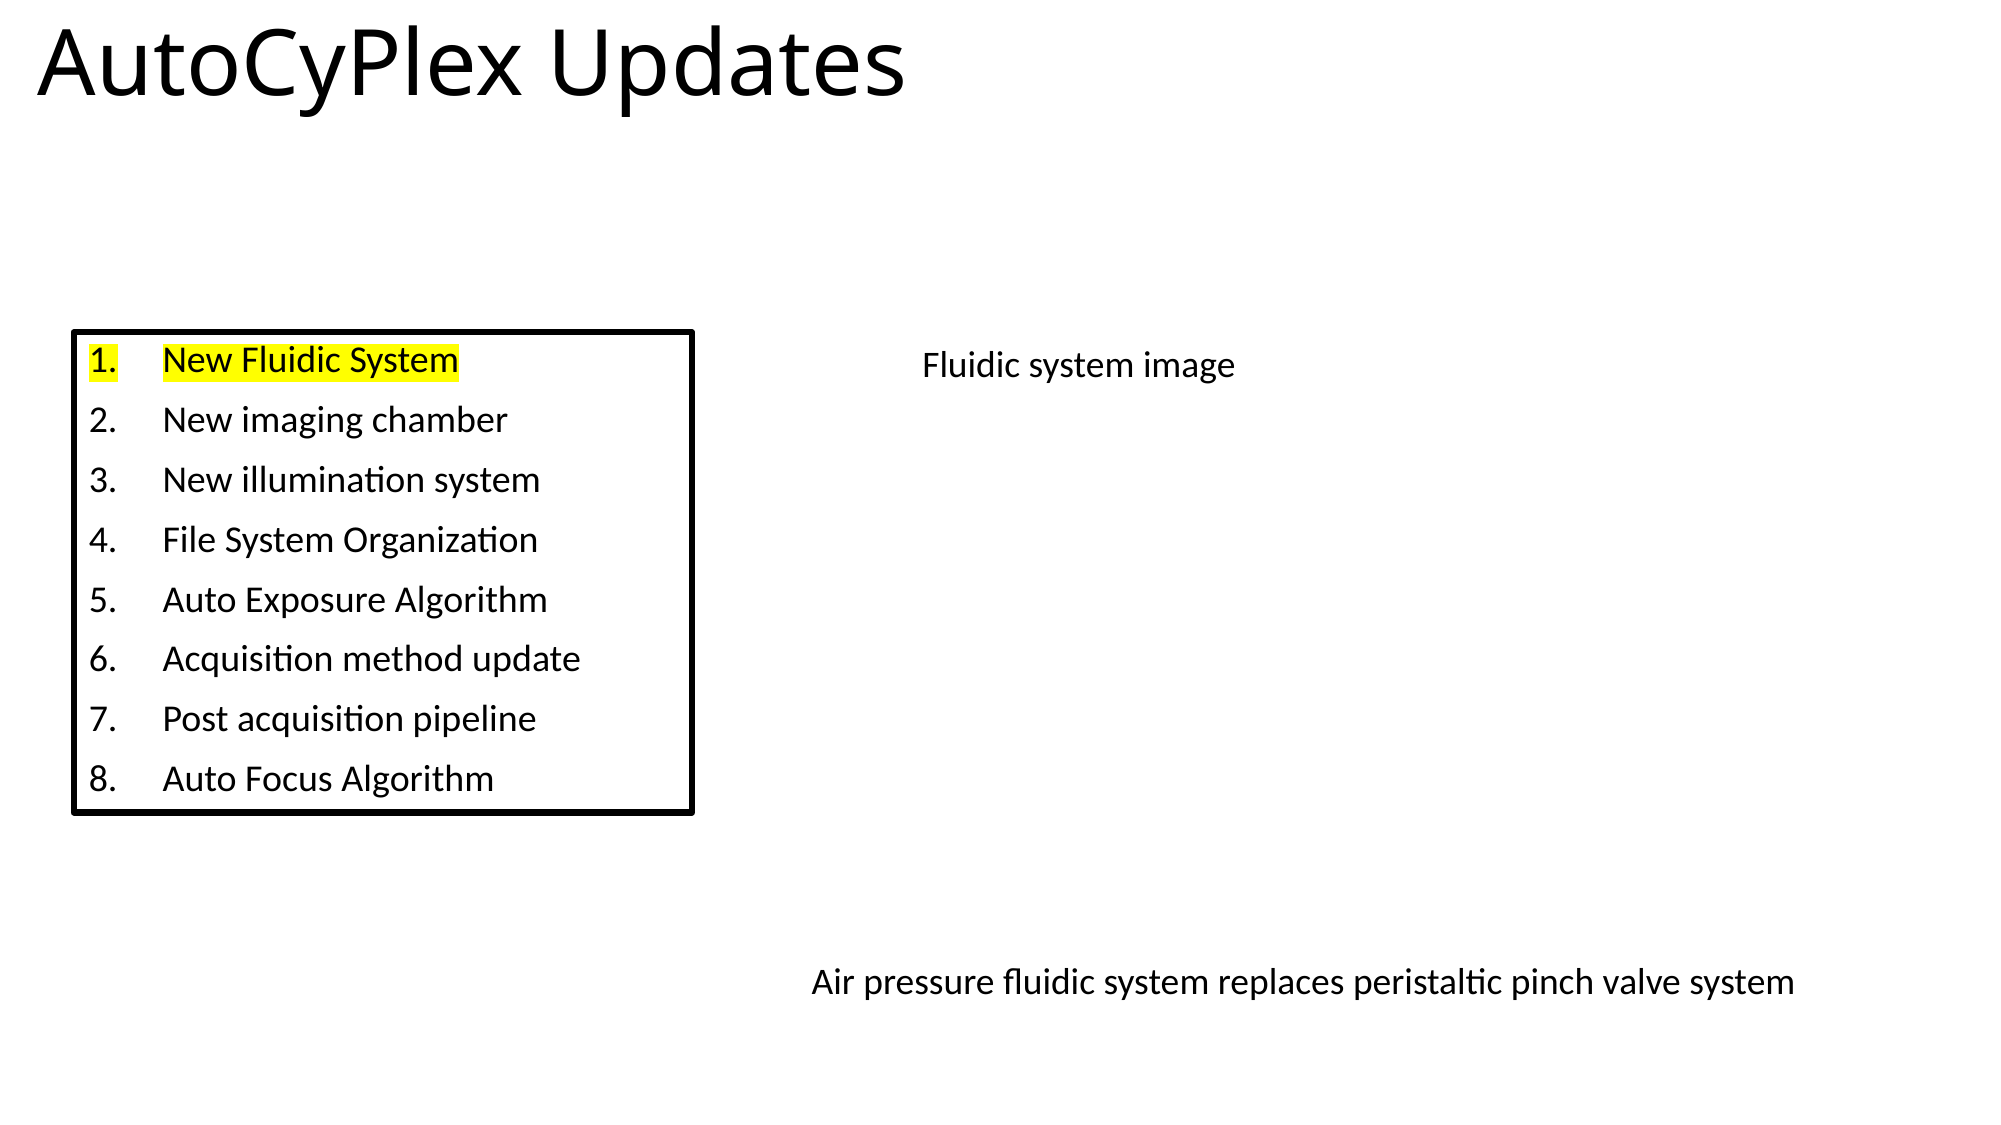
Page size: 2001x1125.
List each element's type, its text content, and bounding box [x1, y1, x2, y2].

title AutoCyPlex Updates [22, 0, 1748, 153]
text_box Air pressure fluidic system replaces peristaltic pinch valve system [796, 949, 1812, 1010]
text_box Fluidic system image [907, 332, 1251, 392]
list New Fluidic System New imaging chamber New illumination system File System Organization Auto Exposure Algorithm Acquisition method update Post acquisition pipeline Auto Focus Algorithm [73, 332, 692, 813]
